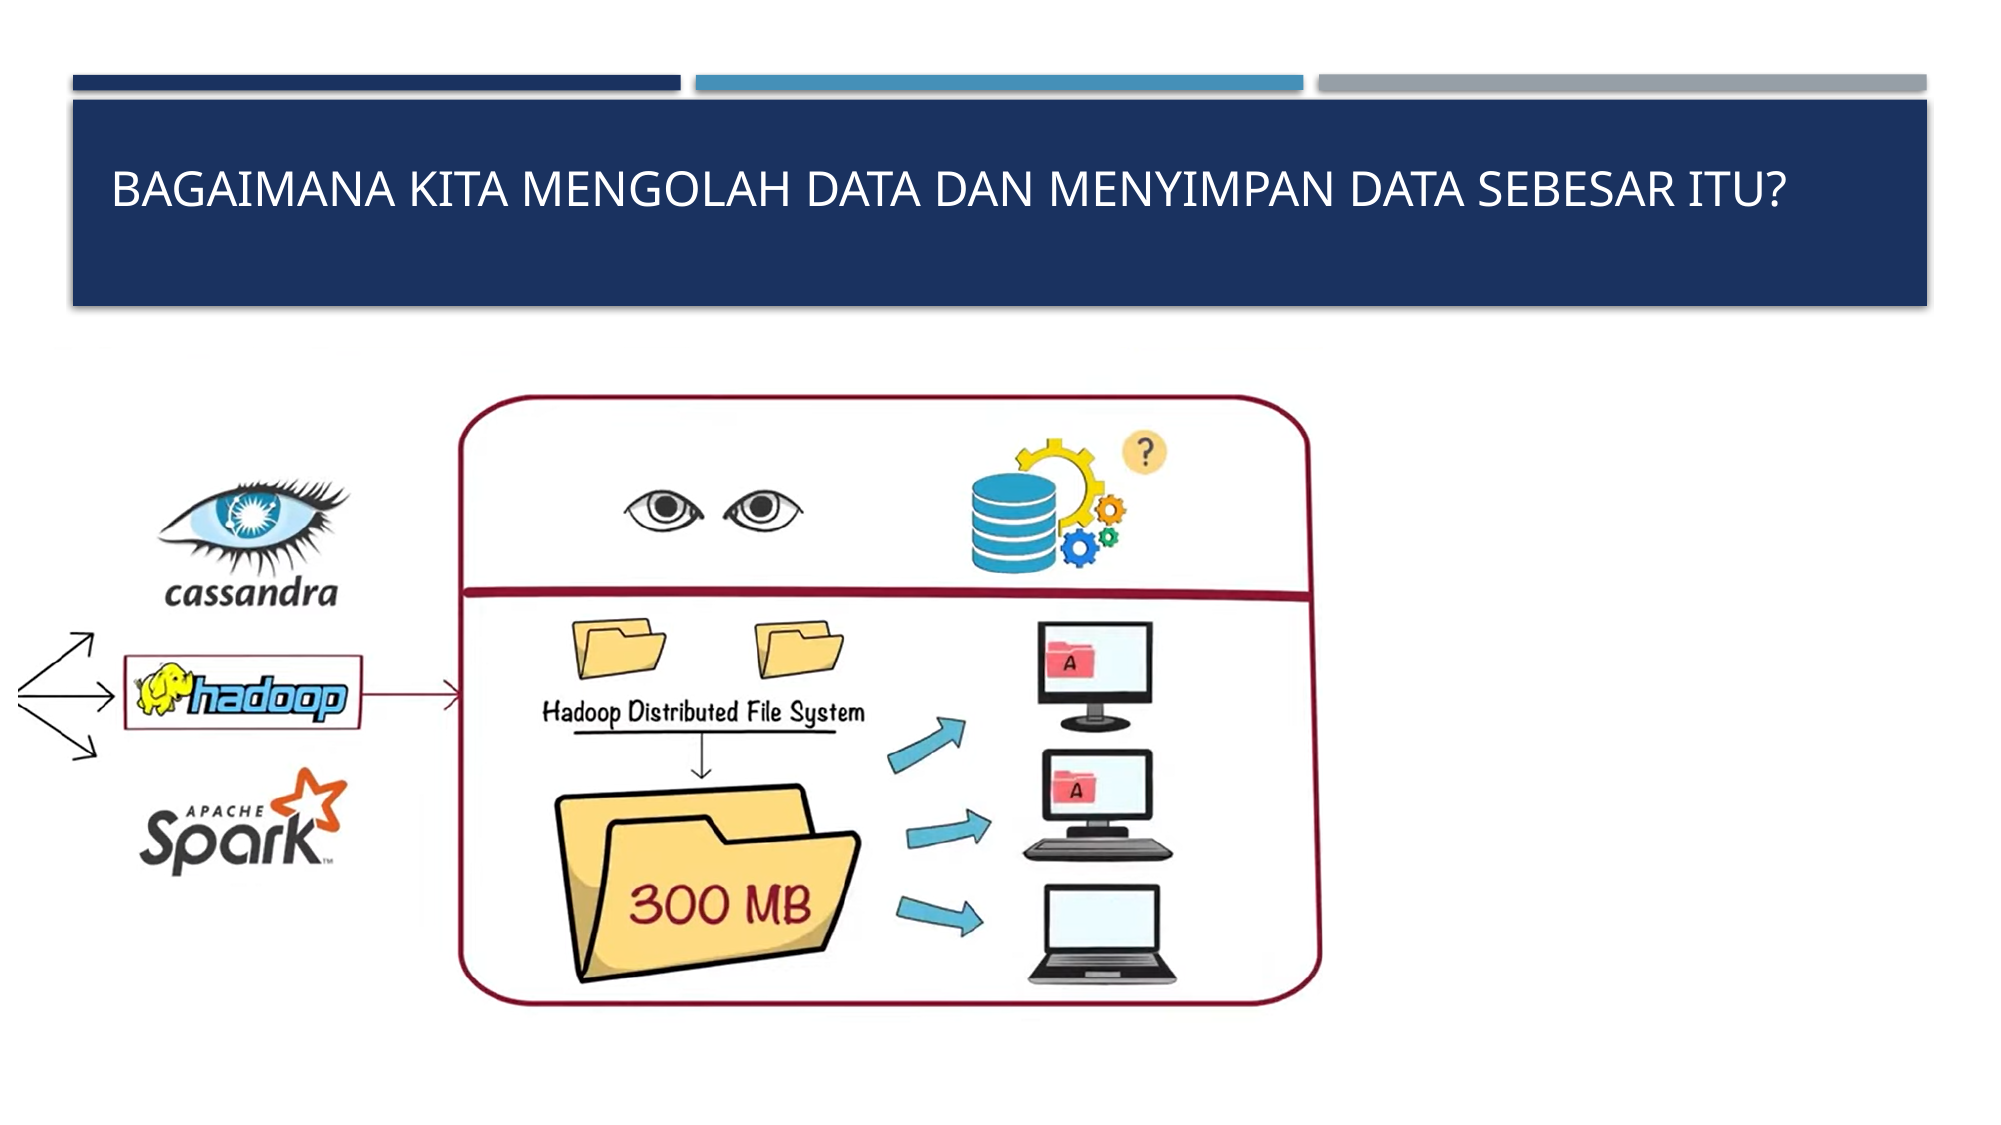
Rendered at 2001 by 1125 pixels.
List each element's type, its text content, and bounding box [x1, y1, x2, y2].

picture [17, 346, 1324, 1023]
title Bagaimana kita mengolah data dan menyimpan data sebesar itu? [95, 119, 1905, 282]
